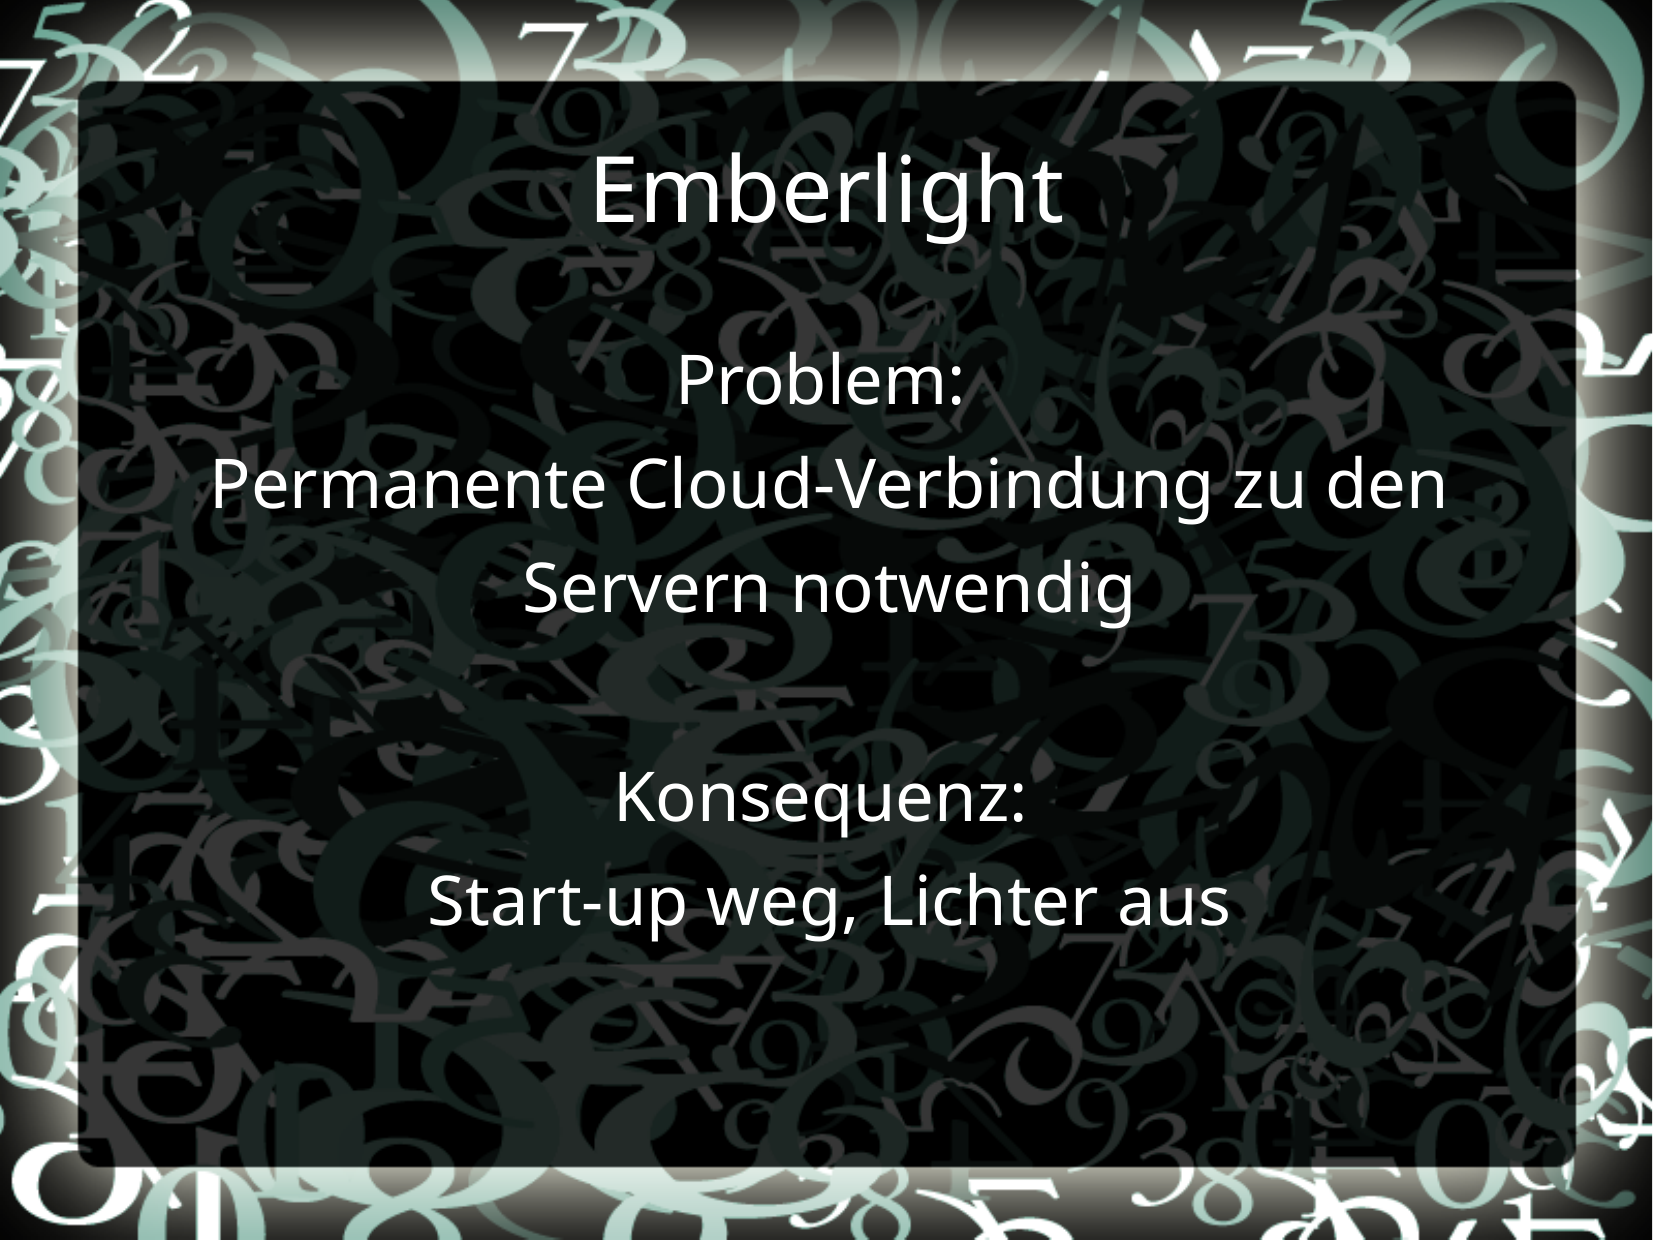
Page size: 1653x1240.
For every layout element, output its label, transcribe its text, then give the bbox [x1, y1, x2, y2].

list Problem: Permanente Cloud-Verbindung zu den Servern notwendig Konsequenz: Start-up weg, Lichter aus [117, 313, 1542, 1028]
picture [0, 0, 1653, 1240]
title Emberlight [82, 87, 1572, 296]
